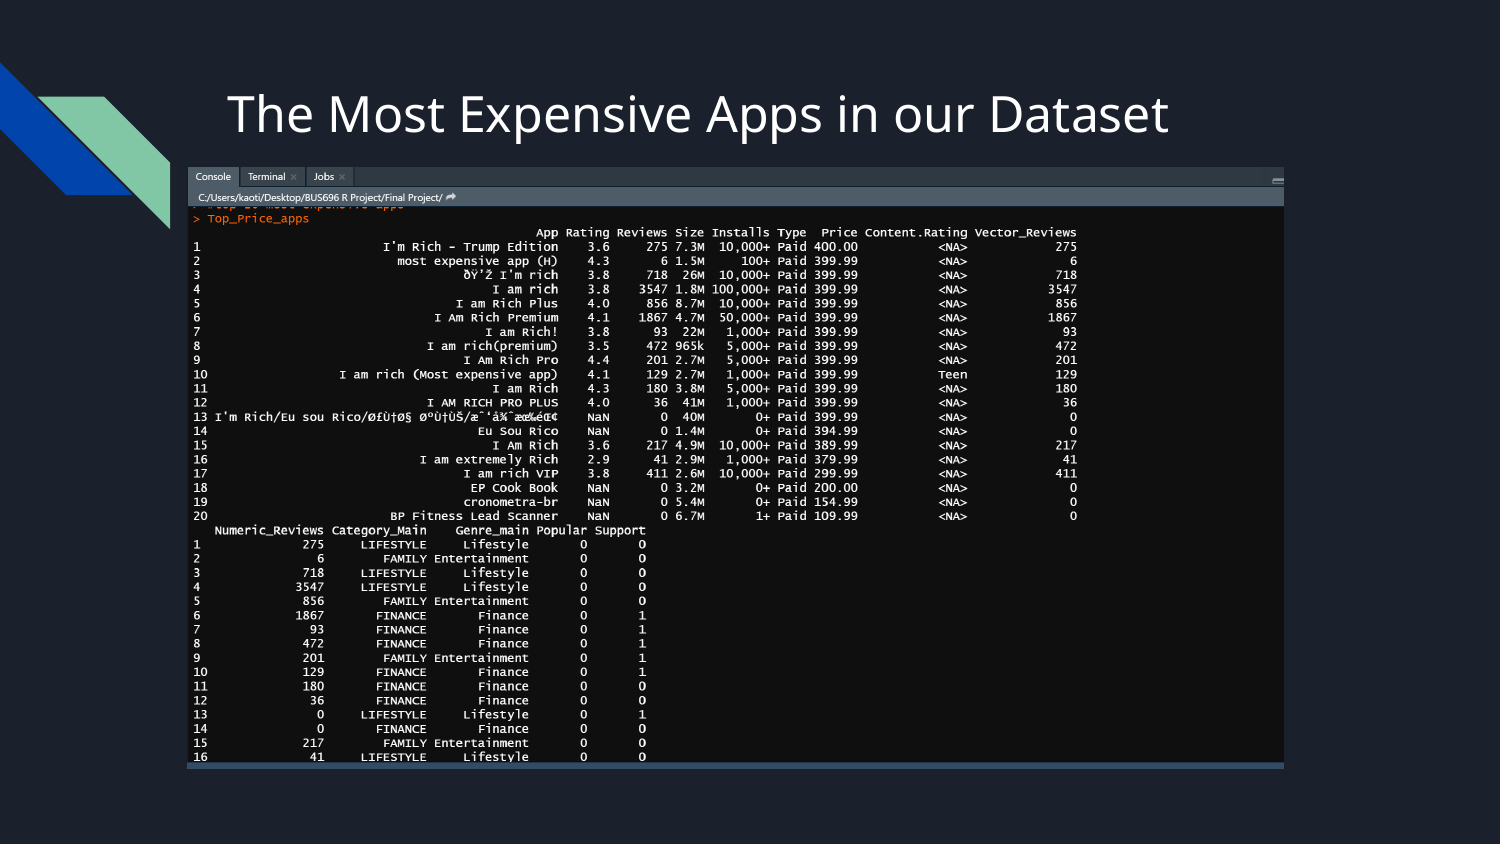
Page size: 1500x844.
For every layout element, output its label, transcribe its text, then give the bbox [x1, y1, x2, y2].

picture [187, 167, 1285, 769]
title The Most Expensive Apps in our Dataset [212, 67, 1368, 218]
